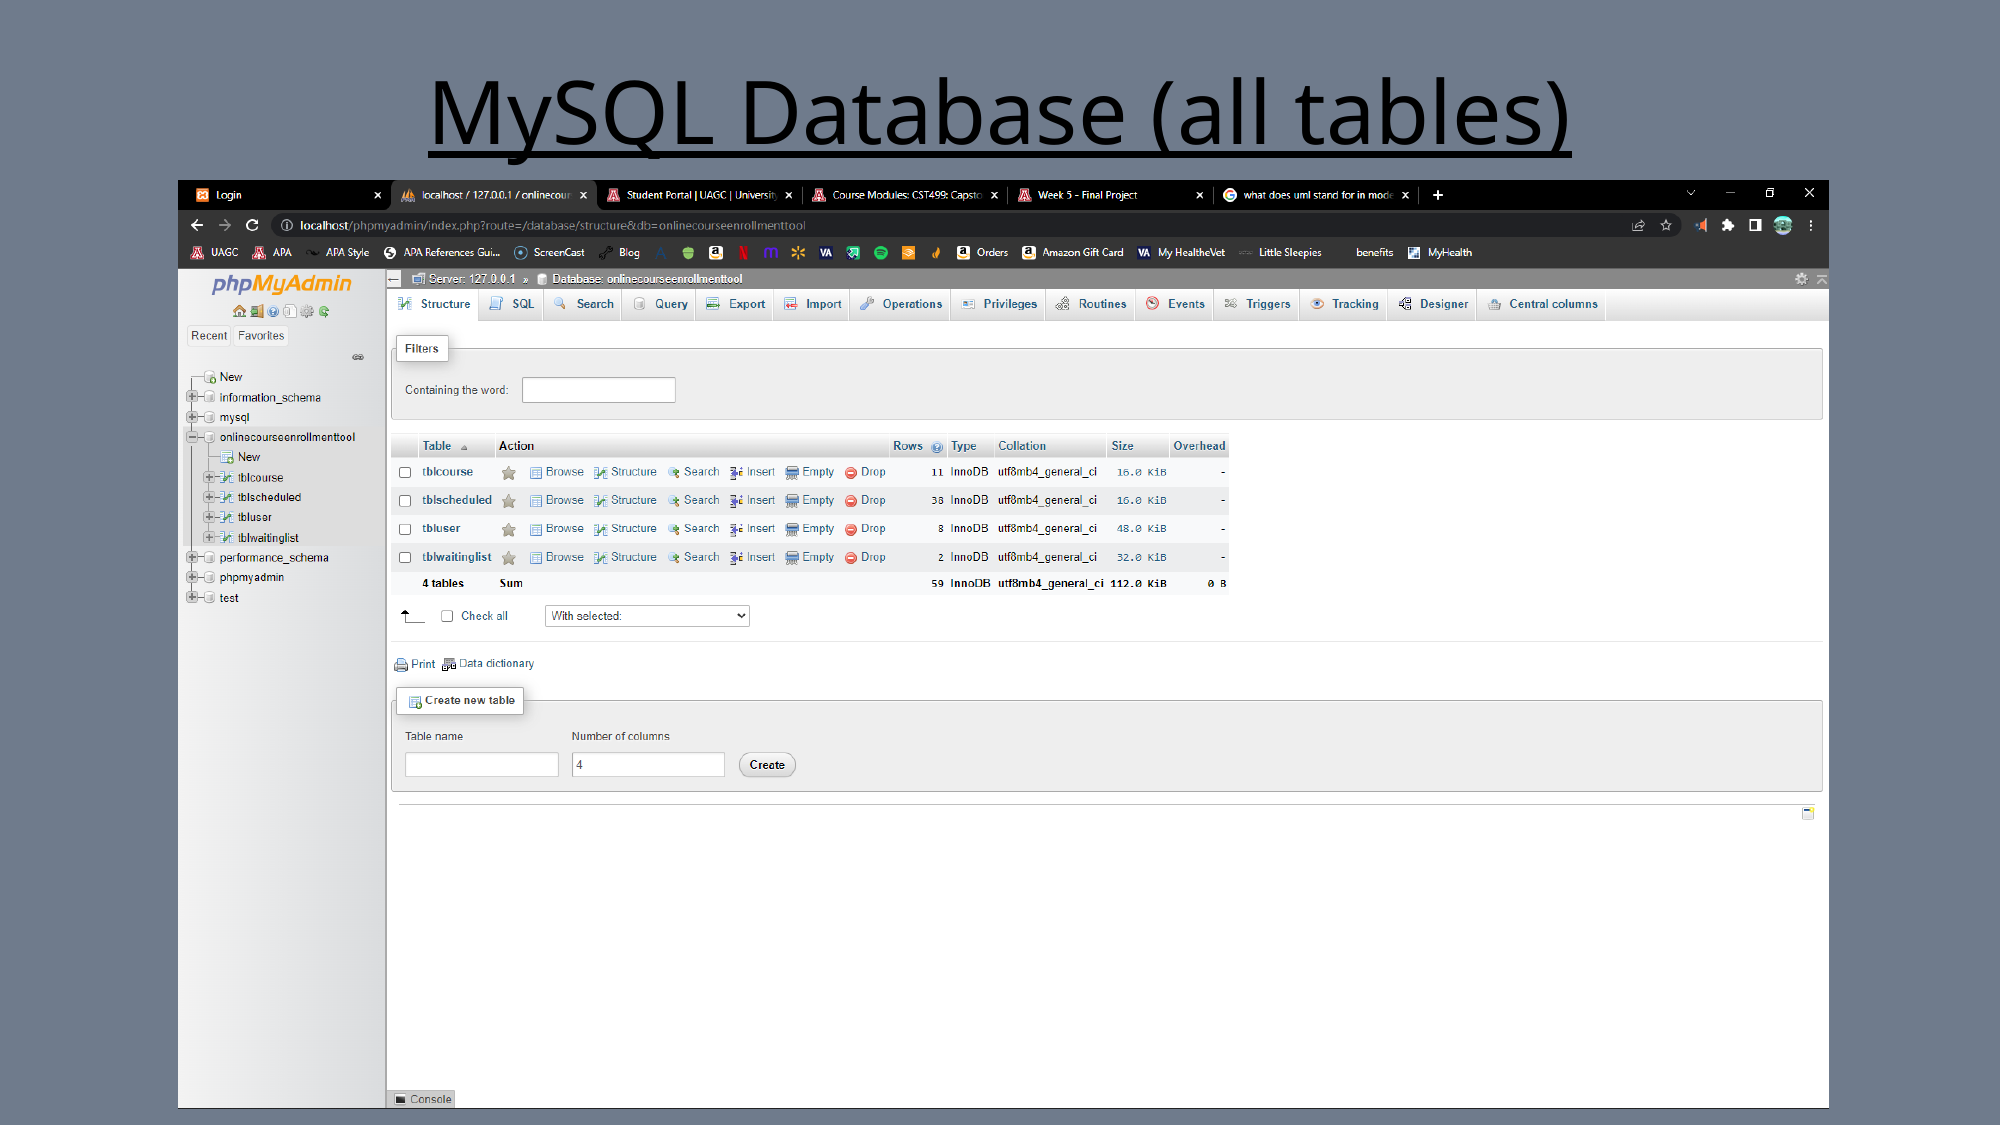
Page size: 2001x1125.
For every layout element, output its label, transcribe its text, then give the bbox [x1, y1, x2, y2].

title MySQL Database (all tables) [137, 59, 1863, 278]
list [177, 180, 1830, 1110]
